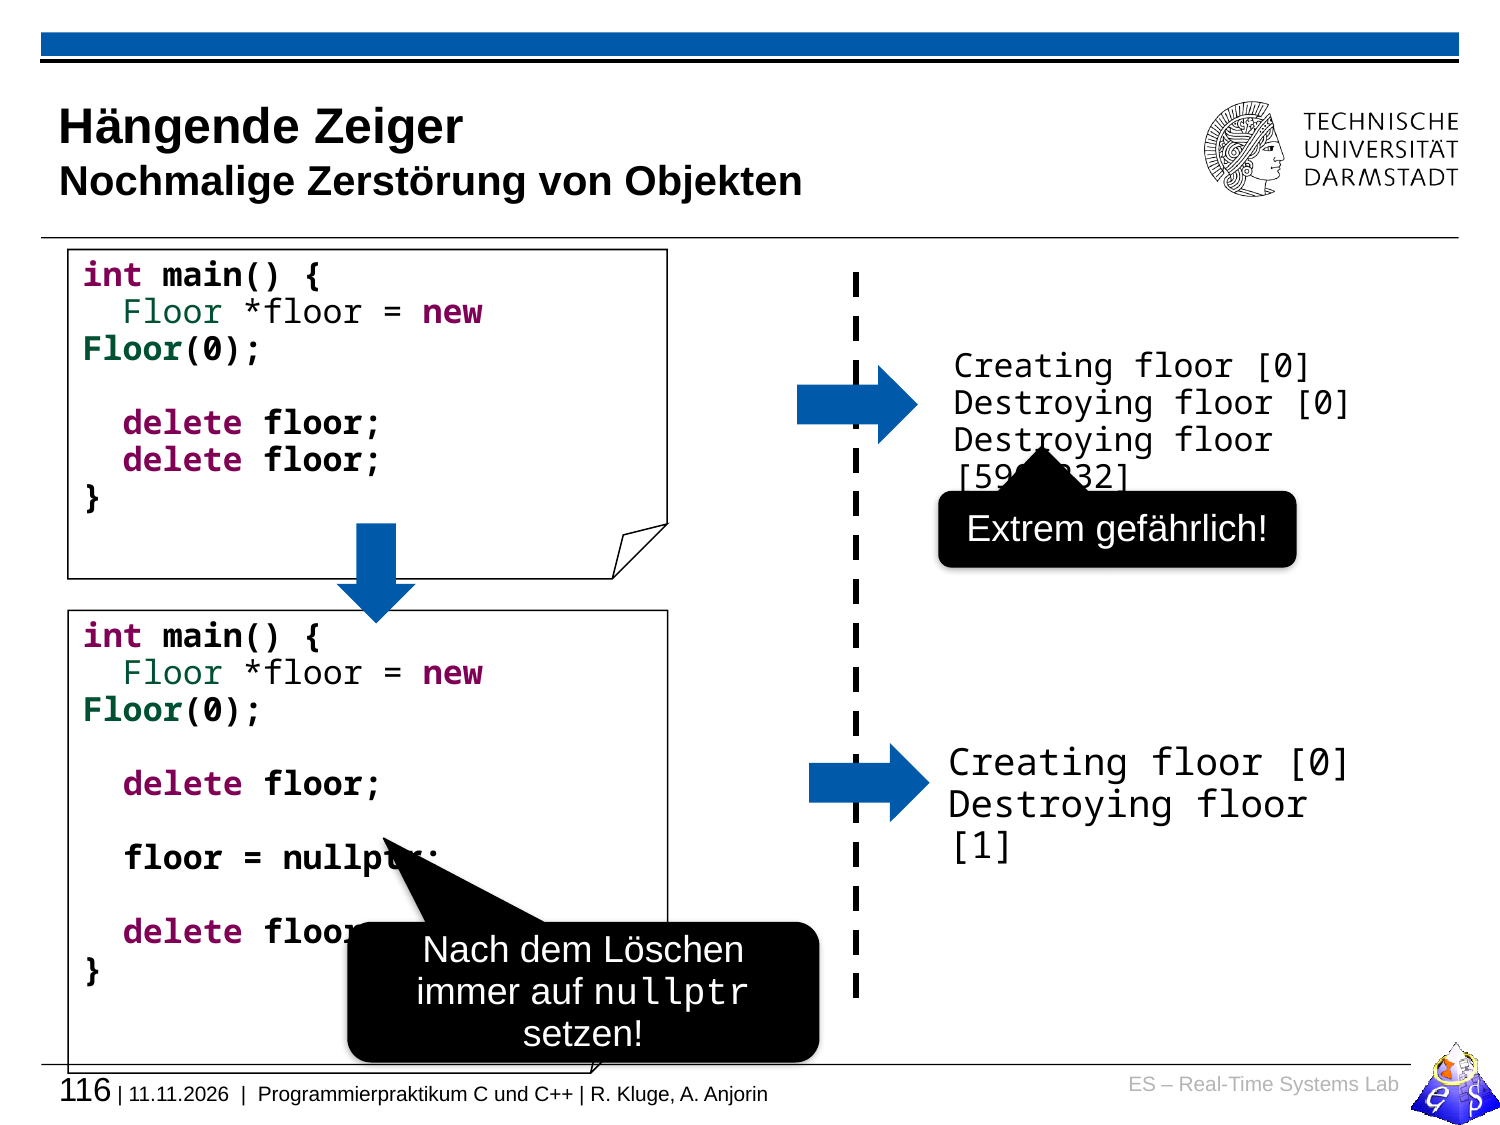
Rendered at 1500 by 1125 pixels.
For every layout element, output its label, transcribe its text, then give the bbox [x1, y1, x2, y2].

title Hängende Zeiger Nochmalige Zerstörung von Objekten [58, 80, 1187, 218]
picture [1411, 1041, 1500, 1125]
text_box int main() { Floor *floor = new Floor(0); delete floor; delete floor; } [67, 249, 668, 579]
text_box Nach dem Löschen immer auf nullptr setzen! [347, 837, 820, 1063]
text_box [860, 742, 930, 823]
text_box [336, 523, 416, 624]
picture [1187, 84, 1483, 214]
text_box Creating floor [0] Destroying floor [1] [933, 734, 1403, 875]
text_box [860, 364, 918, 445]
text_box int main() { Floor *floor = new Floor(0); delete floor; floor = nullptr; delete floor; } [68, 610, 668, 1074]
text_box Creating floor [0] Destroying floor [0] Destroying floor [5903232] [939, 340, 1483, 504]
text_box [809, 762, 851, 803]
text_box [797, 384, 851, 425]
text_box Extrem gefährlich! [938, 445, 1297, 568]
